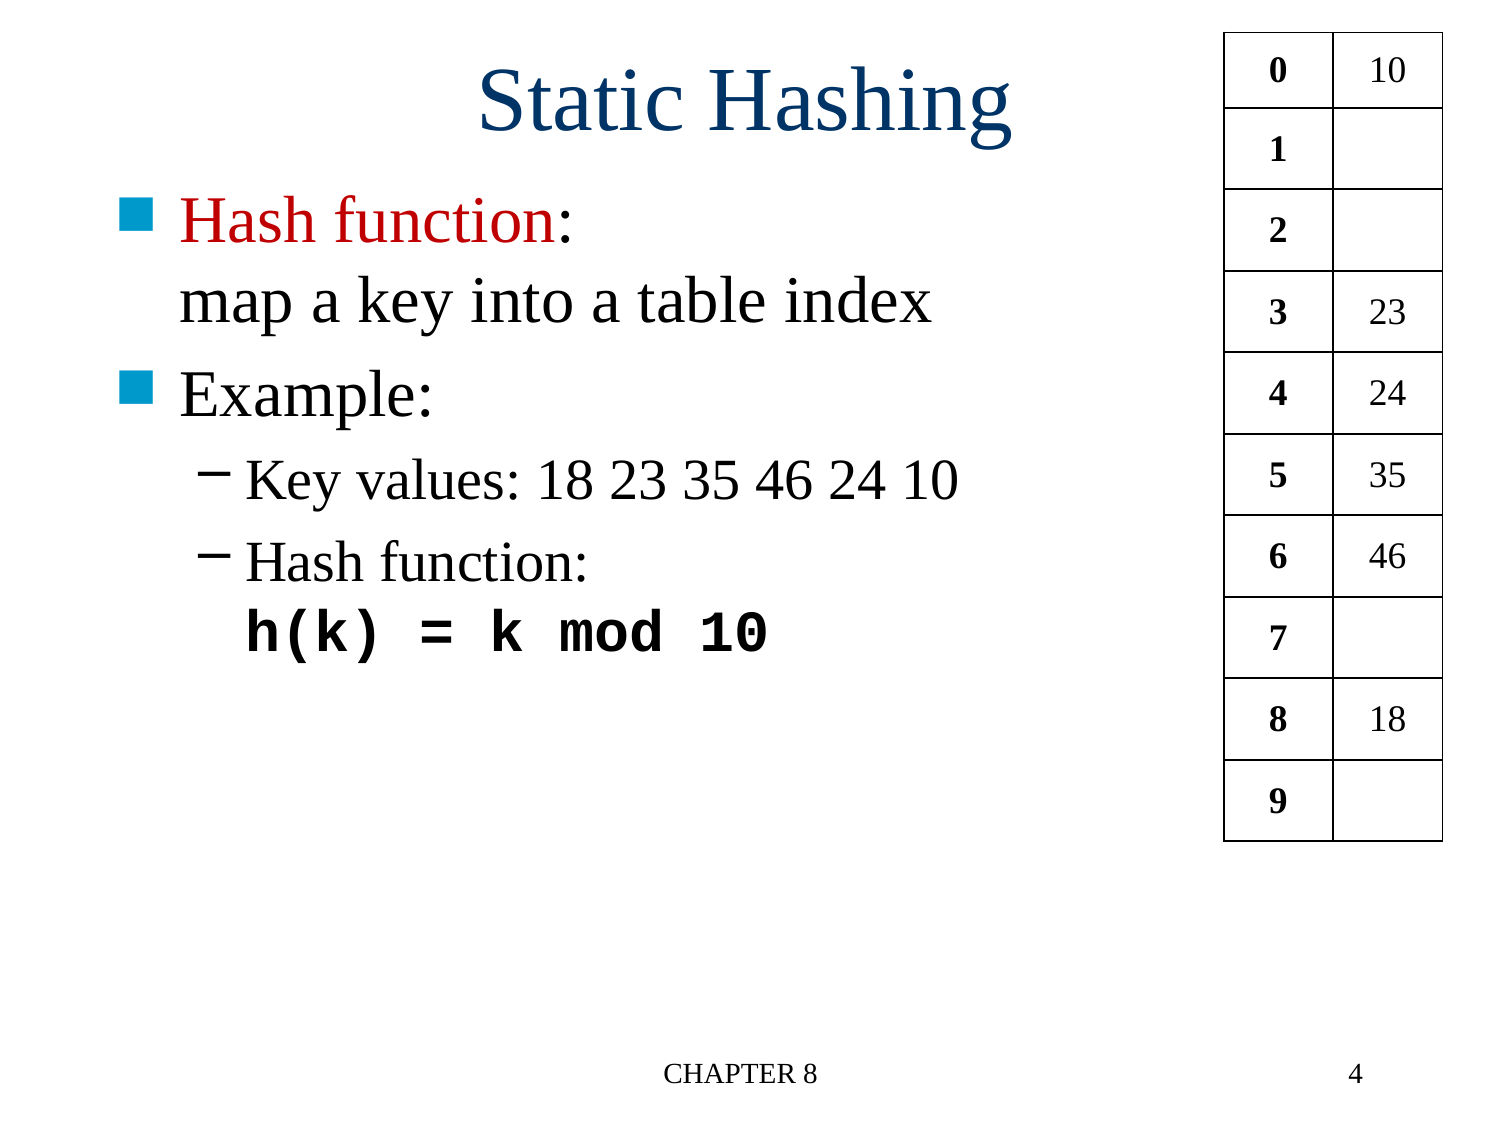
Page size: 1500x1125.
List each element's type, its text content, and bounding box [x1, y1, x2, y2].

table_cell 23 [1334, 272, 1442, 351]
table_cell [1334, 761, 1442, 840]
table_cell 5 [1225, 435, 1332, 514]
table_cell [1334, 190, 1442, 270]
slide_number 4 [1065, 1047, 1379, 1123]
table_cell 6 [1225, 516, 1332, 596]
table_header 0 [1225, 33, 1332, 107]
table_cell 18 [1334, 679, 1442, 759]
table_cell [1334, 109, 1442, 188]
table_cell 2 [1225, 190, 1332, 270]
list Hash function: map a key into a table index Example: Key values: 18 23 35 46 24 10 Hash function: h(k) = k mod 10 [108, 168, 1223, 494]
title Static Hashing [108, 0, 1384, 168]
table_cell [1334, 598, 1442, 677]
table_cell 4 [1225, 353, 1332, 433]
footer CHAPTER 8 [503, 1047, 979, 1123]
table_cell 9 [1225, 761, 1332, 840]
table_cell 3 [1225, 272, 1332, 351]
table_header 10 [1334, 33, 1442, 107]
table_cell 7 [1225, 598, 1332, 677]
table_cell 8 [1225, 679, 1332, 759]
table_cell 24 [1334, 353, 1442, 433]
table_cell 46 [1334, 516, 1442, 596]
table_cell 35 [1334, 435, 1442, 514]
table_cell 1 [1225, 109, 1332, 188]
